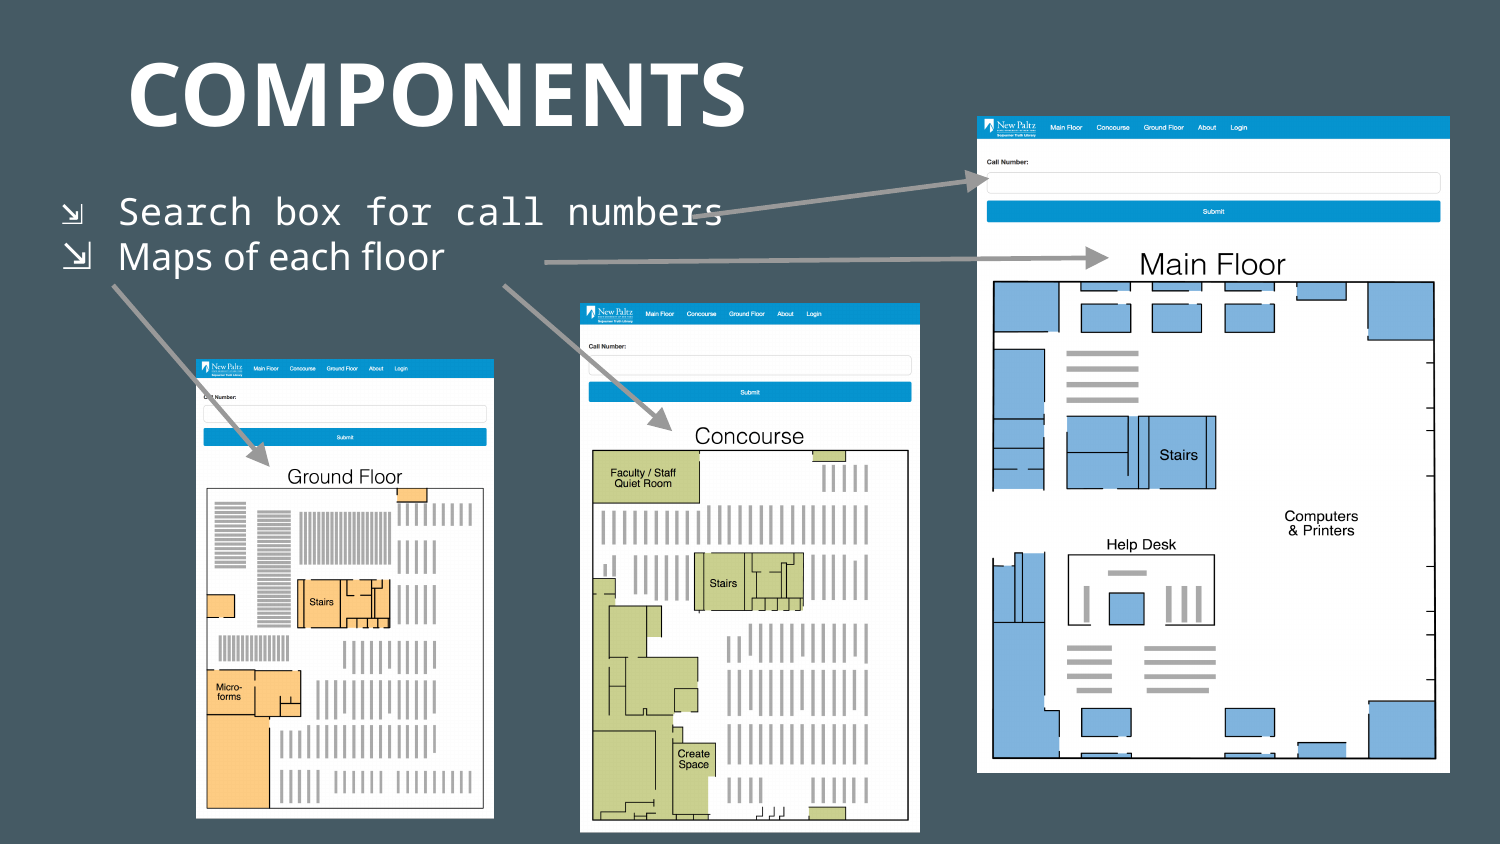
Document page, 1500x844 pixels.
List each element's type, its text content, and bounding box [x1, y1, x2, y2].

picture [977, 139, 1450, 773]
text_box Search box for call numbers Maps of each floor [27, 172, 981, 780]
title COMPONENTS [111, 24, 906, 156]
picture [196, 379, 494, 819]
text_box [544, 257, 1110, 263]
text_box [503, 284, 673, 432]
picture [985, 119, 993, 131]
picture [580, 325, 920, 833]
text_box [692, 178, 990, 218]
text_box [112, 284, 270, 467]
